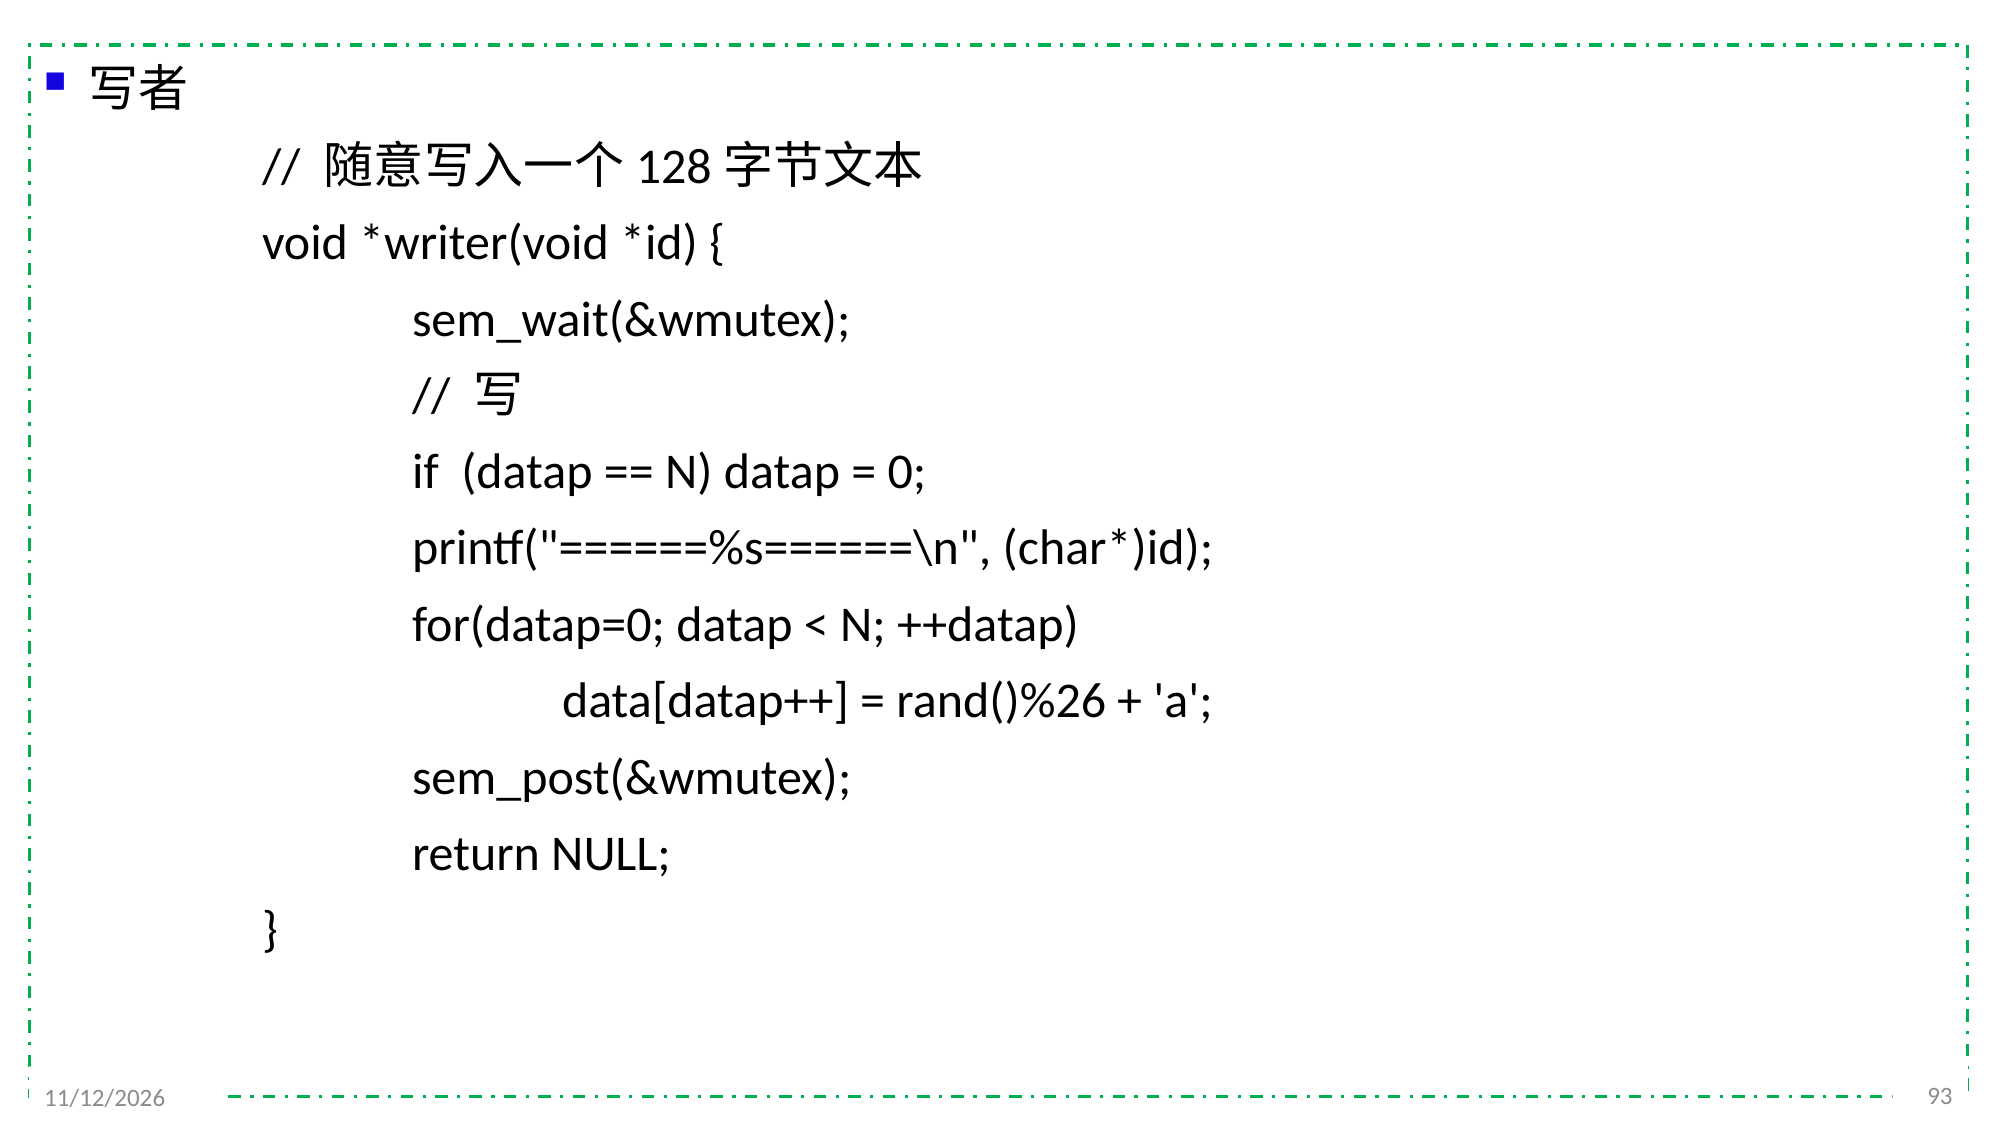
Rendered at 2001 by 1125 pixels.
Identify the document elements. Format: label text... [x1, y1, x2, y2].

slide_number 93 [1892, 1065, 1968, 1125]
list 写者 // 随意写入一个128字节文本 void *writer(void *id) { sem_wait(&wmutex); // 写 if (datap == N) datap = 0; printf("======%s======\n", (char*)id); for(datap=0; datap < N; ++datap) data[datap++] = rand()%26 + 'a'; sem_post(&wmutex); return NULL; } [29, 47, 1967, 1125]
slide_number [29, 1066, 227, 1125]
